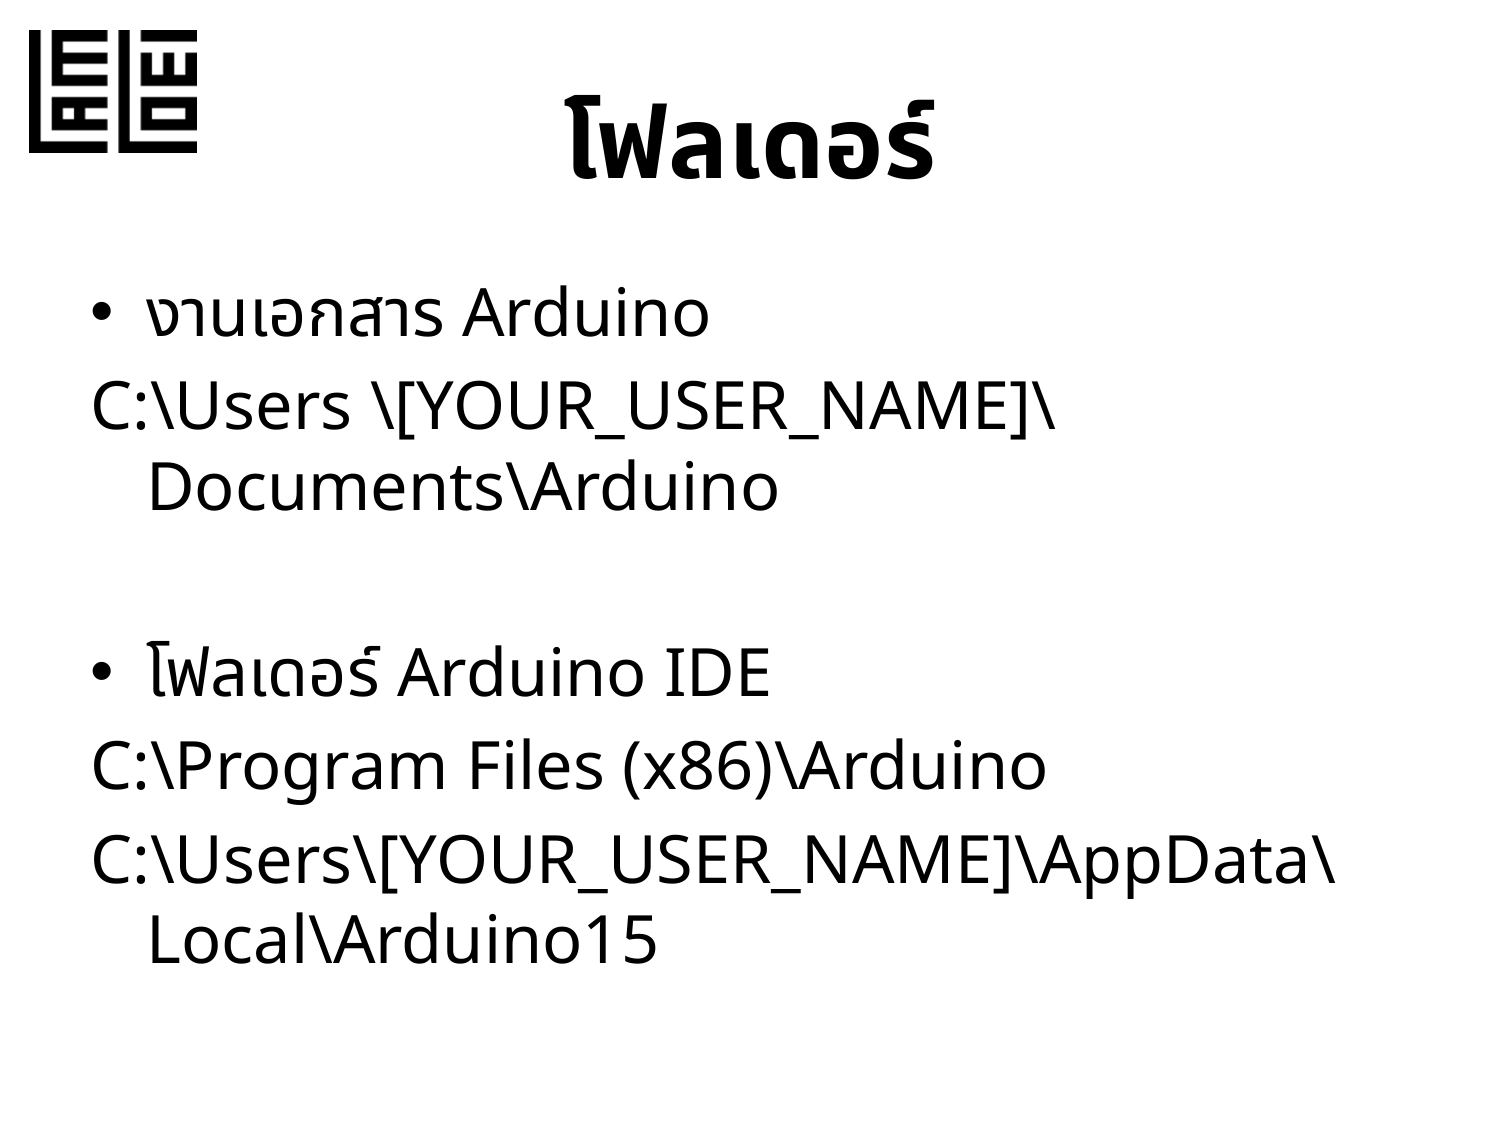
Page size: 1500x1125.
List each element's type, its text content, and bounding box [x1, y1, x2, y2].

list งานเอกสาร Arduino C:\Users \[YOUR_USER_NAME]\Documents\Arduino โฟลเดอร์ Arduino IDE C:\Program Files (x86)\Arduino C:\Users\[YOUR_USER_NAME]\AppData\Local\Arduino15 [75, 262, 1425, 1005]
title โฟลเดอร์ [75, 45, 1425, 233]
picture [29, 30, 197, 153]
